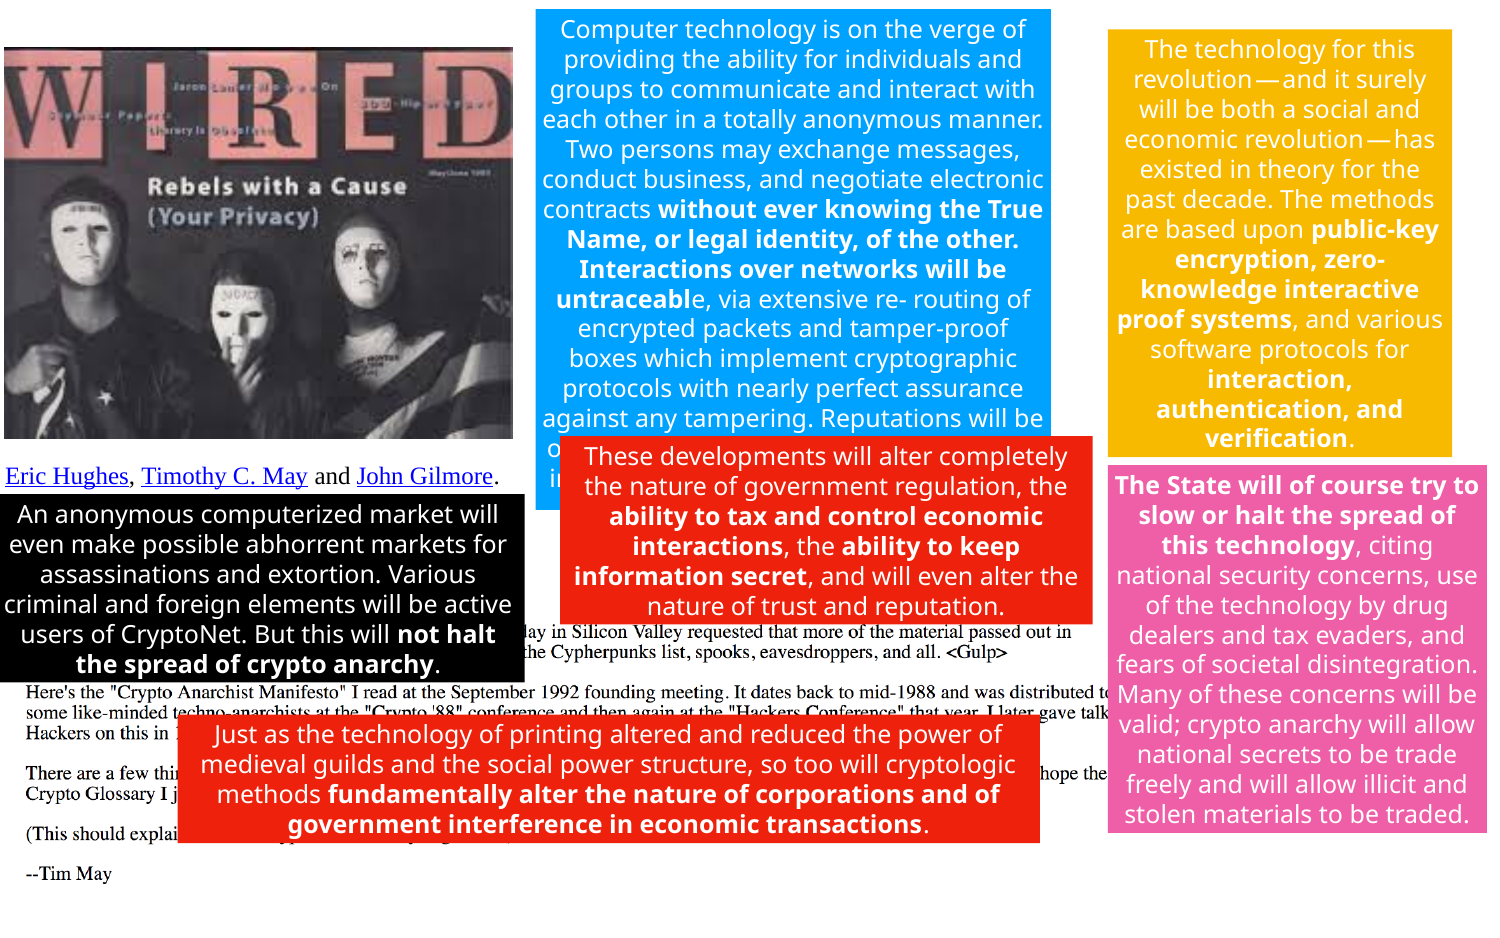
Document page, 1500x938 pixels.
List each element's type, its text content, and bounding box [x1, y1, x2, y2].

text_box The technology for this revolution — and it surely will be both a social and economic revolution — has existed in theory for the past decade. The methods are based upon public-key encryption, zero-knowledge interactive proof systems, and various software protocols for interaction, authentication, and verification. [1107, 29, 1453, 458]
text_box An anonymous computerized market will even make possible abhorrent markets for assassinations and extortion. Various criminal and foreign elements will be active users of CryptoNet. But this will not halt the spread of crypto anarchy. [0, 494, 525, 683]
picture [3, 47, 513, 440]
text_box The State will of course try to slow or halt the spread of this technology, citing national security concerns, use of the technology by drug dealers and tax evaders, and fears of societal disintegration. Many of these concerns will be valid; crypto anarchy will allow national secrets to be trade freely and will allow illicit and stolen materials to be traded. [1107, 465, 1487, 833]
text_box Computer technology is on the verge of providing the ability for individuals and groups to communicate and interact with each other in a totally anonymous manner. Two persons may exchange messages, conduct business, and negotiate electronic contracts without ever knowing the True Name, or legal identity, of the other. Interactions over networks will be untraceable, via extensive re- routing of encrypted packets and tamper-proof boxes which implement cryptographic protocols with nearly perfect assurance against any tampering. Reputations will be of central importance, far more important in dealings than even the credit ratings of today. [535, 9, 1051, 510]
picture [23, 510, 1143, 888]
text_box These developments will alter completely the nature of government regulation, the ability to tax and control economic interactions, the ability to keep information secret, and will even alter the nature of trust and reputation. [560, 436, 1093, 510]
text_box Eric Hughes, Timothy C. May and John Gilmore. [0, 443, 511, 494]
